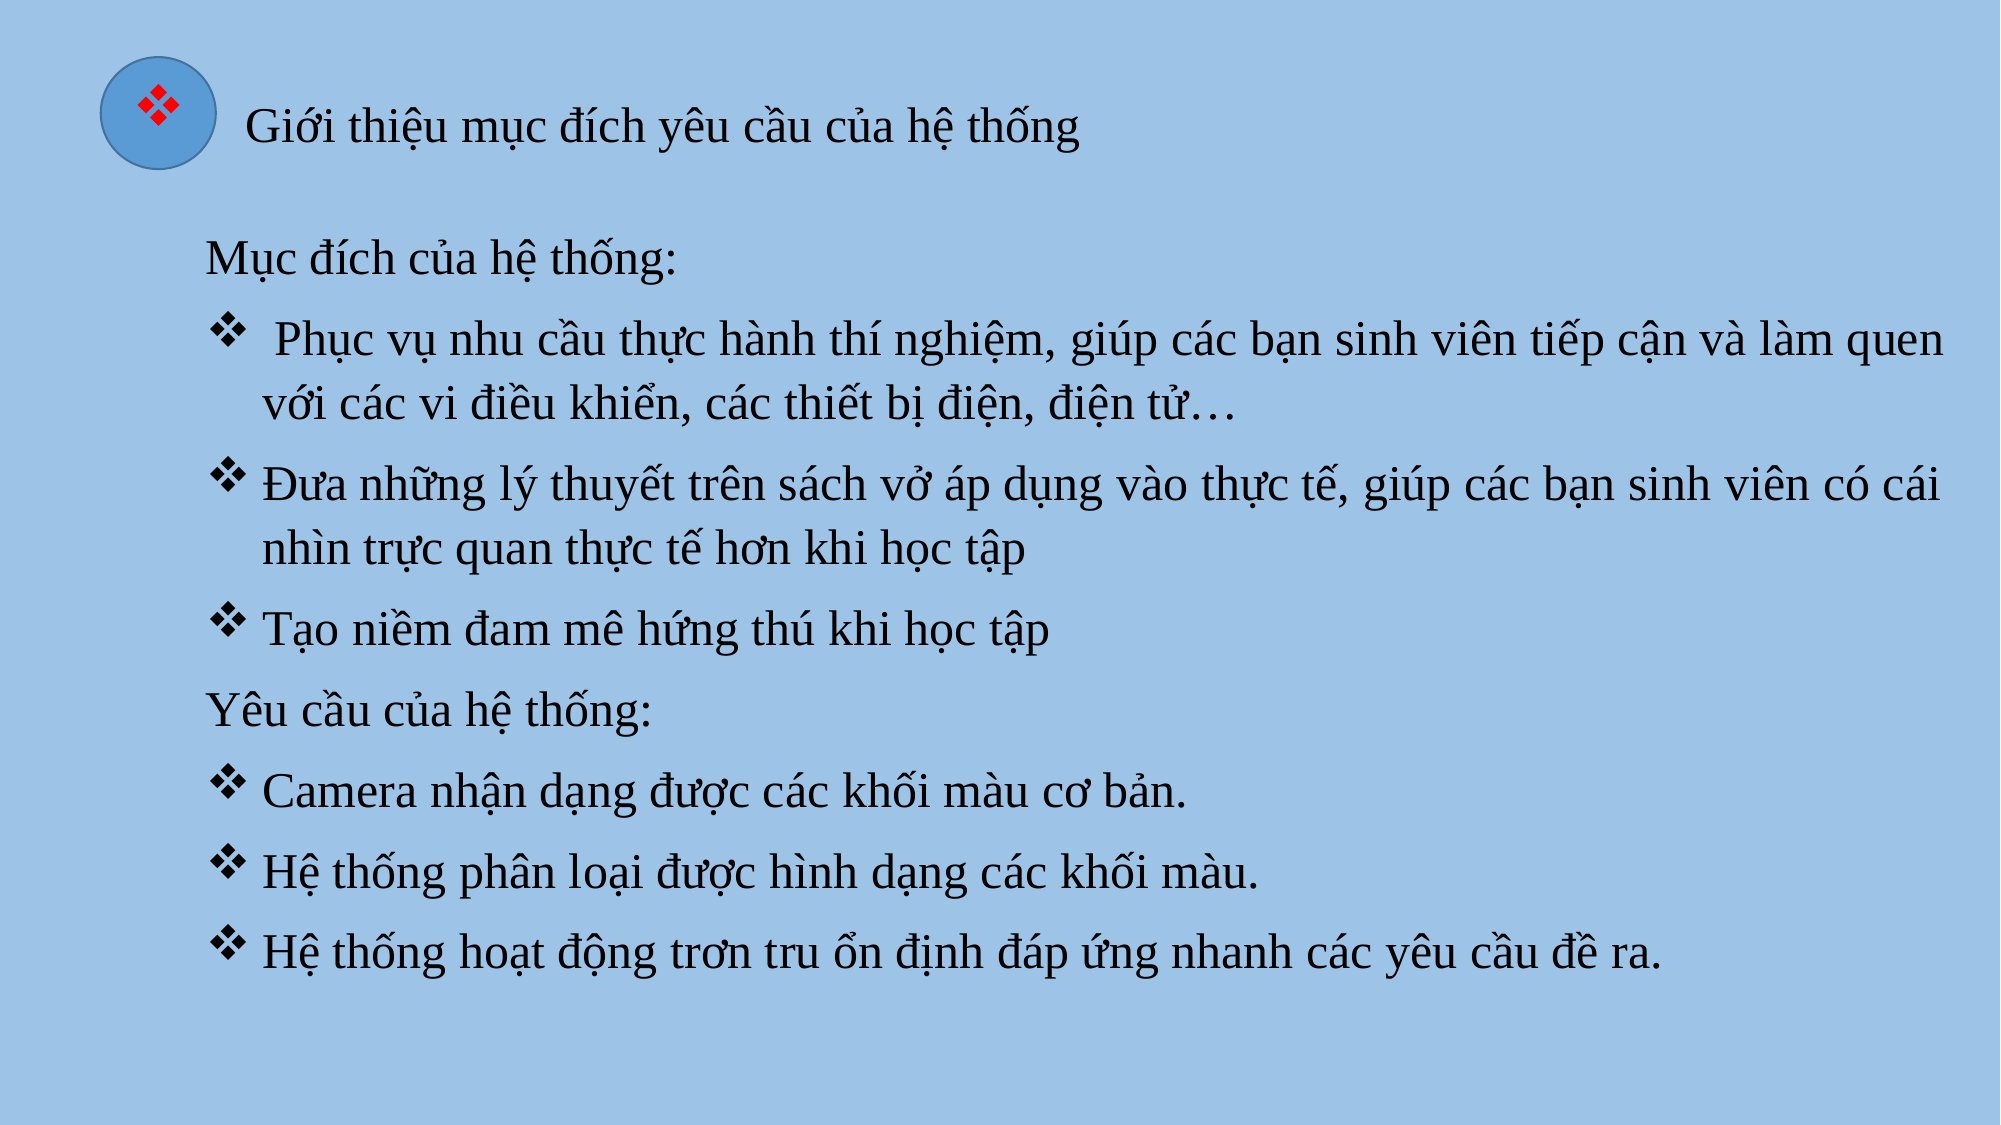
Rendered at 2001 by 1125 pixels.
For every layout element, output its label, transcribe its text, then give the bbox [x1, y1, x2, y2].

text_box Giới thiệu mục đích yêu cầu của hệ thống [231, 80, 1121, 160]
text_box [117, 70, 233, 155]
text_box [118, 155, 198, 171]
text_box [119, 56, 197, 70]
text_box [99, 72, 117, 154]
text_box Mục đích của hệ thống: Phục vụ nhu cầu thực hành thí nghiệm, giúp các bạn sinh viên tiếp cận và làm quen với các vi điều khiển, các thiết bị điện, điện tử… Đưa những lý thuyết trên sách vở áp dụng vào thực tế, giúp các bạn sinh viên có cái nhìn trực quan thực tế hơn khi học tập Tạo niềm đam mê hứng thú khi học tập Yêu cầu của hệ thống: Camera nhận dạng được các khối màu cơ bản. Hệ thống phân loại được hình dạng các khối màu. Hệ thống hoạt động trơn tru ổn định đáp ứng nhanh các yêu cầu đề ra. [191, 213, 1961, 987]
